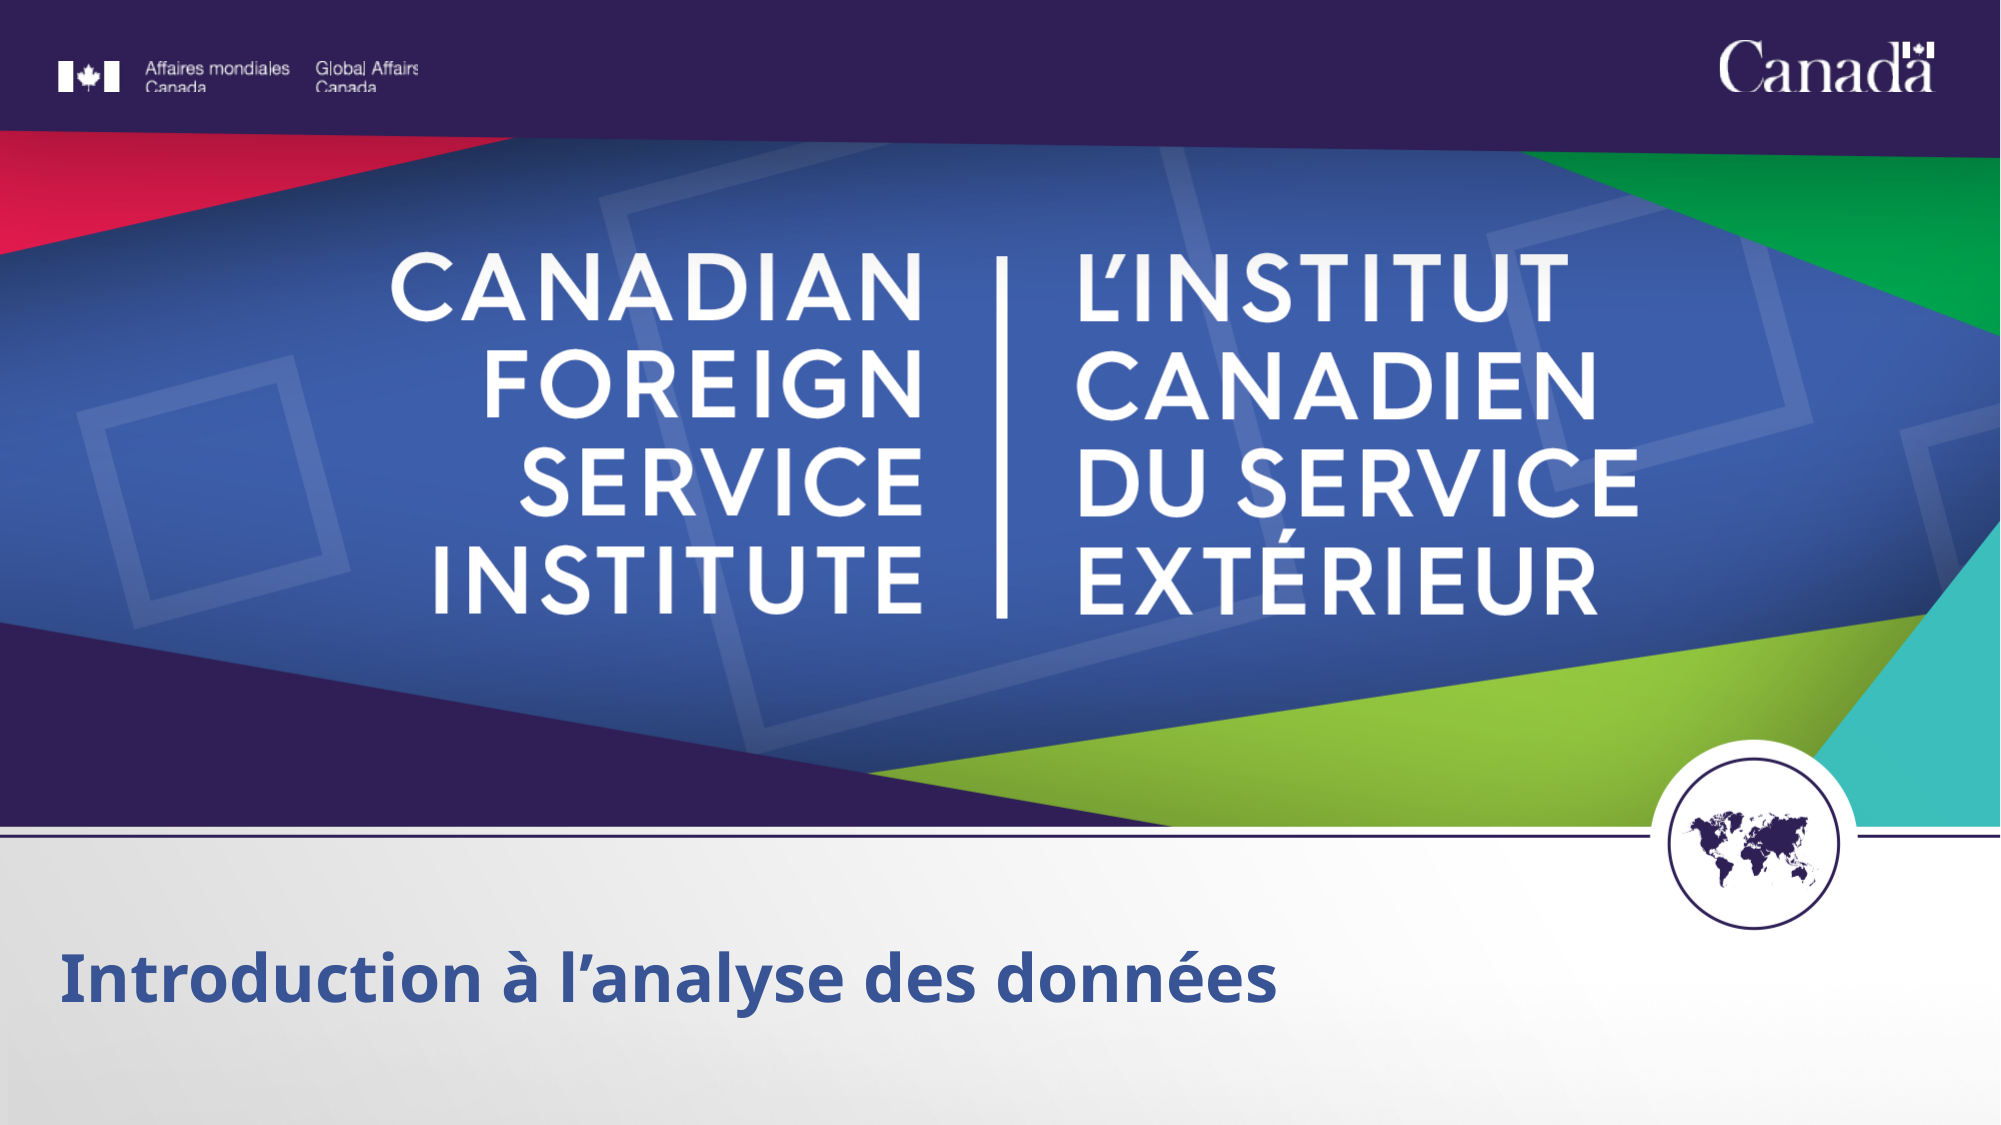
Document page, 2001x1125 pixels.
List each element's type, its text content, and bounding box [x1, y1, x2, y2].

title Introduction à l’analyse des données [45, 837, 1653, 1125]
picture [0, 0, 2001, 1125]
